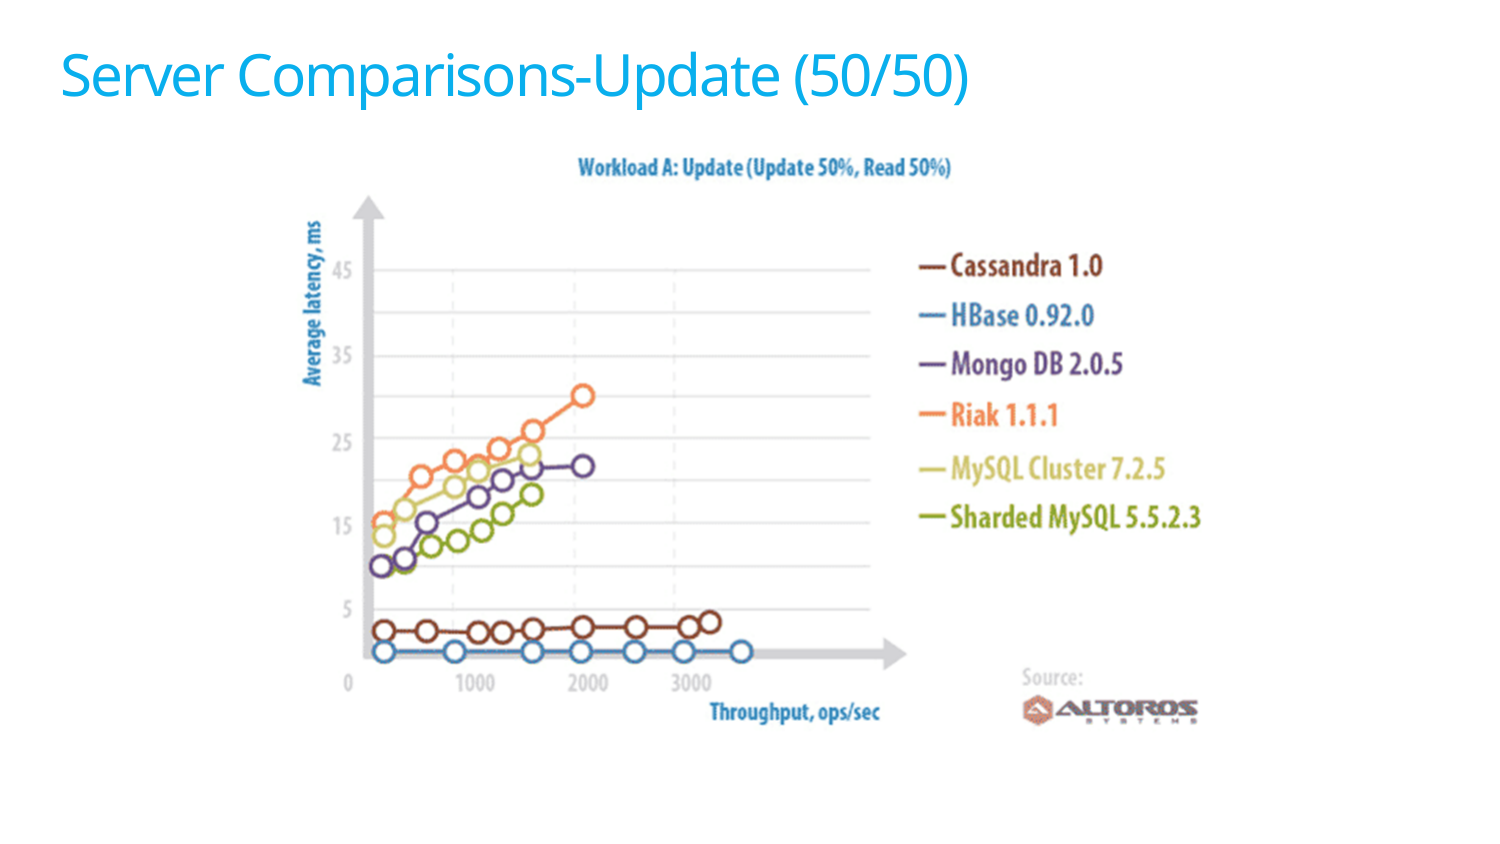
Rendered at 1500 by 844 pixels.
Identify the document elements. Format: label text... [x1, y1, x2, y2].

picture [288, 133, 1212, 756]
title Server Comparisons-Update (50/50) [38, 34, 1463, 118]
